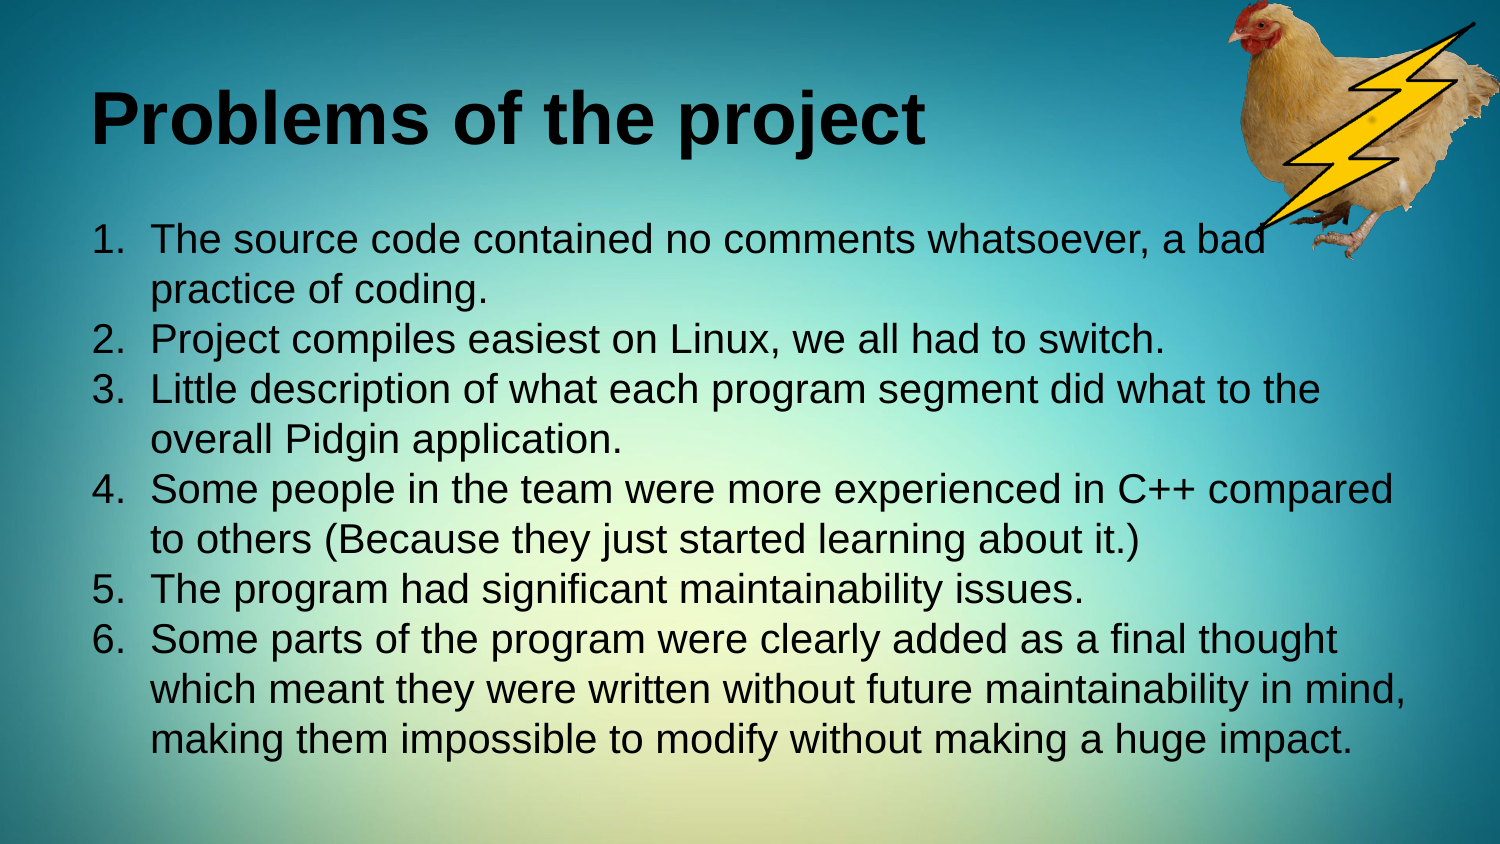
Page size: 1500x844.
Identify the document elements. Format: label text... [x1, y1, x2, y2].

title Problems of the project [75, 33, 1222, 175]
list The source code contained no comments whatsoever, a bad practice of coding. Project compiles easiest on Linux, we all had to switch. Little description of what each program segment did what to the overall Pidgin application. Some people in the team were more experienced in C++ compared to others (Because they just started learning about it.) The program had significant maintainability issues. Some parts of the program were clearly added as a final thought which meant they were written without future maintainability in mind, making them impossible to modify without making a huge impact. [60, 196, 1440, 808]
picture [0, 0, 1500, 844]
